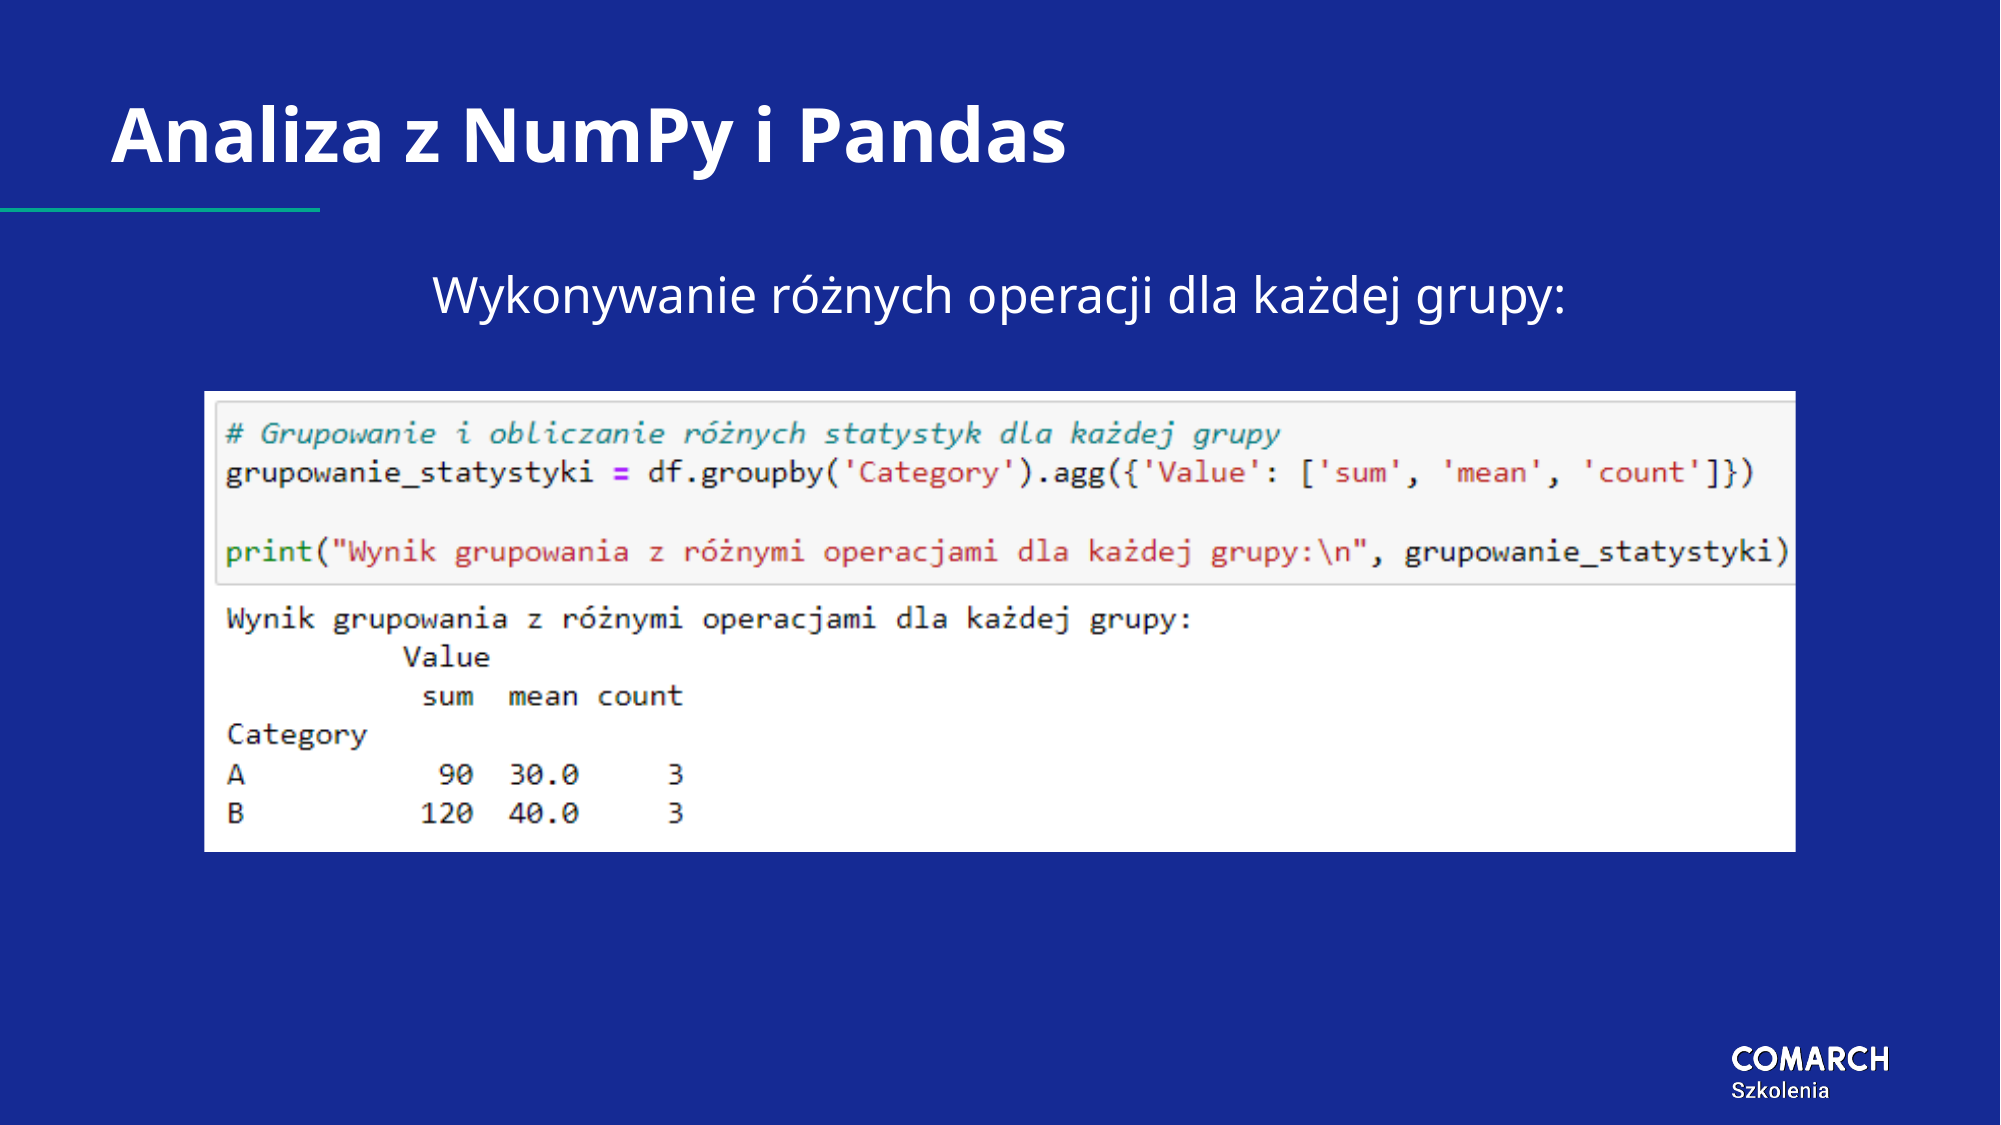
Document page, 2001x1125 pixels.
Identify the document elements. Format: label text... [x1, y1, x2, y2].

picture [1732, 1046, 1889, 1098]
picture [204, 391, 1796, 852]
title Analiza z NumPy i Pandas [111, 0, 1889, 185]
list Wykonywanie różnych operacji dla każdej grupy: [111, 243, 1889, 1000]
